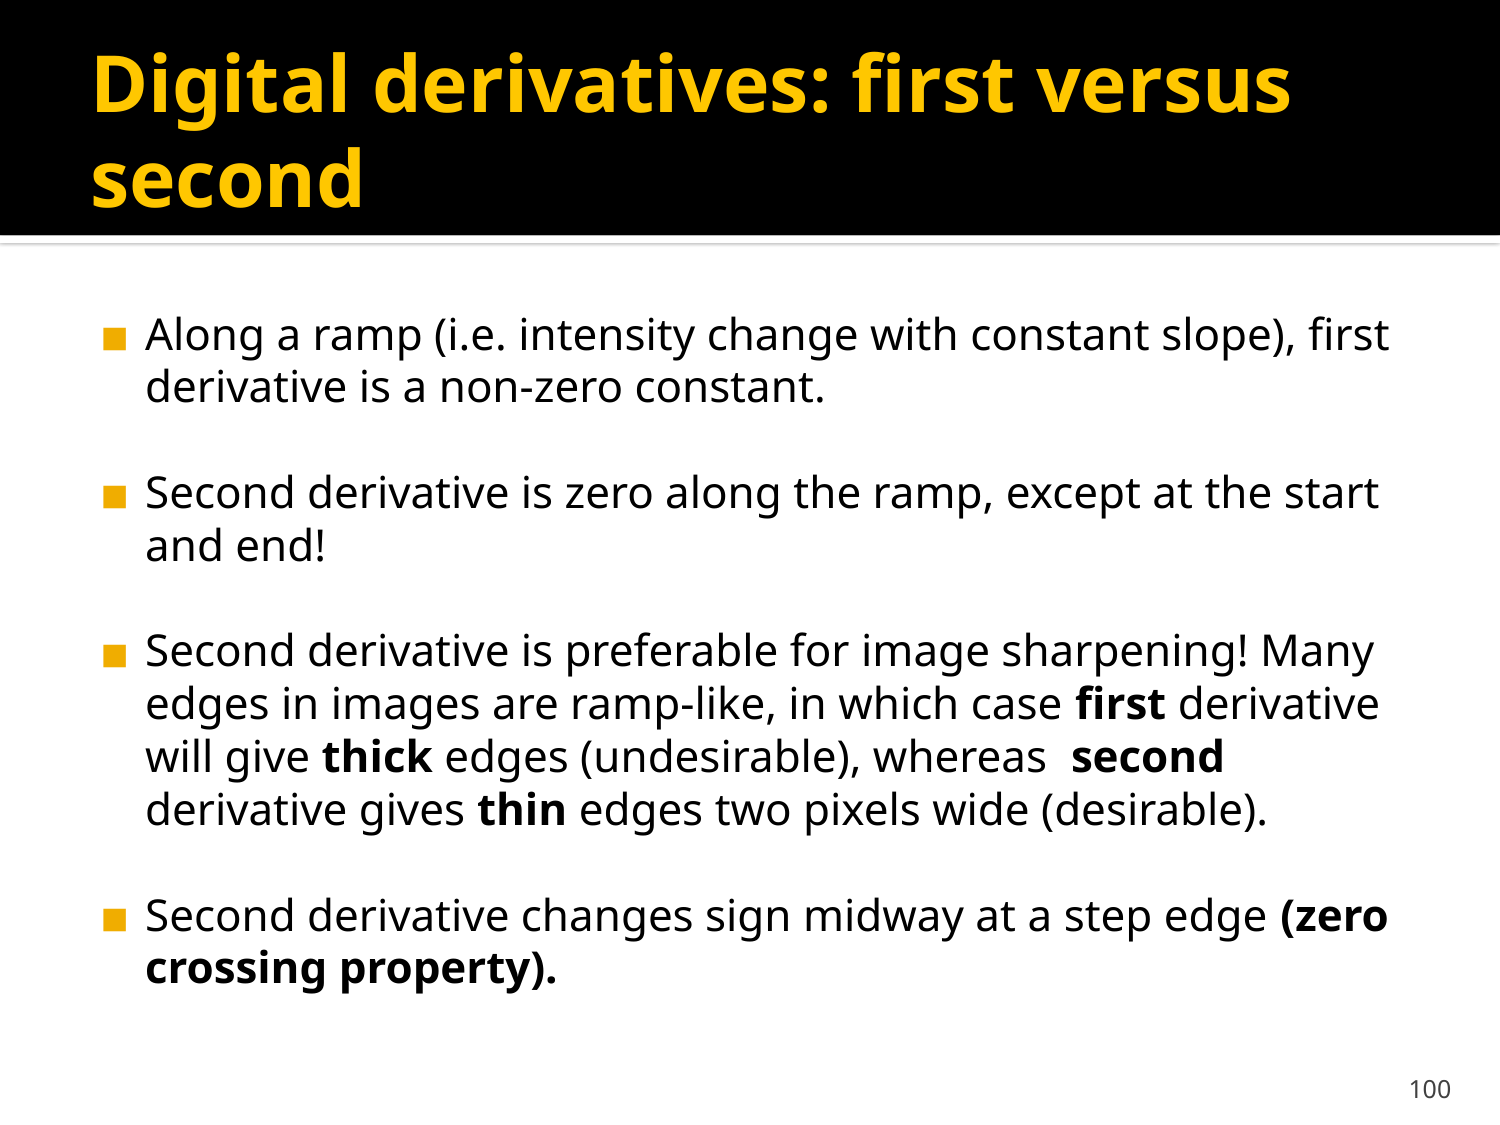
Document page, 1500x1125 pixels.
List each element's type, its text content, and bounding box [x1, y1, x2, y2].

slide_number ‹#› [1345, 1062, 1467, 1108]
title Digital derivatives: first versus second [75, 25, 1425, 231]
list Along a ramp (i.e. intensity change with constant slope), first derivative is a non-zero constant. Second derivative is zero along the ramp, except at the start and end! Second derivative is preferable for image sharpening! Many edges in images are ramp-like, in which case first derivative will give thick edges (undesirable), whereas second derivative gives thin edges two pixels wide (desirable). Second derivative changes sign midway at a step edge (zero crossing property). [75, 291, 1425, 1050]
